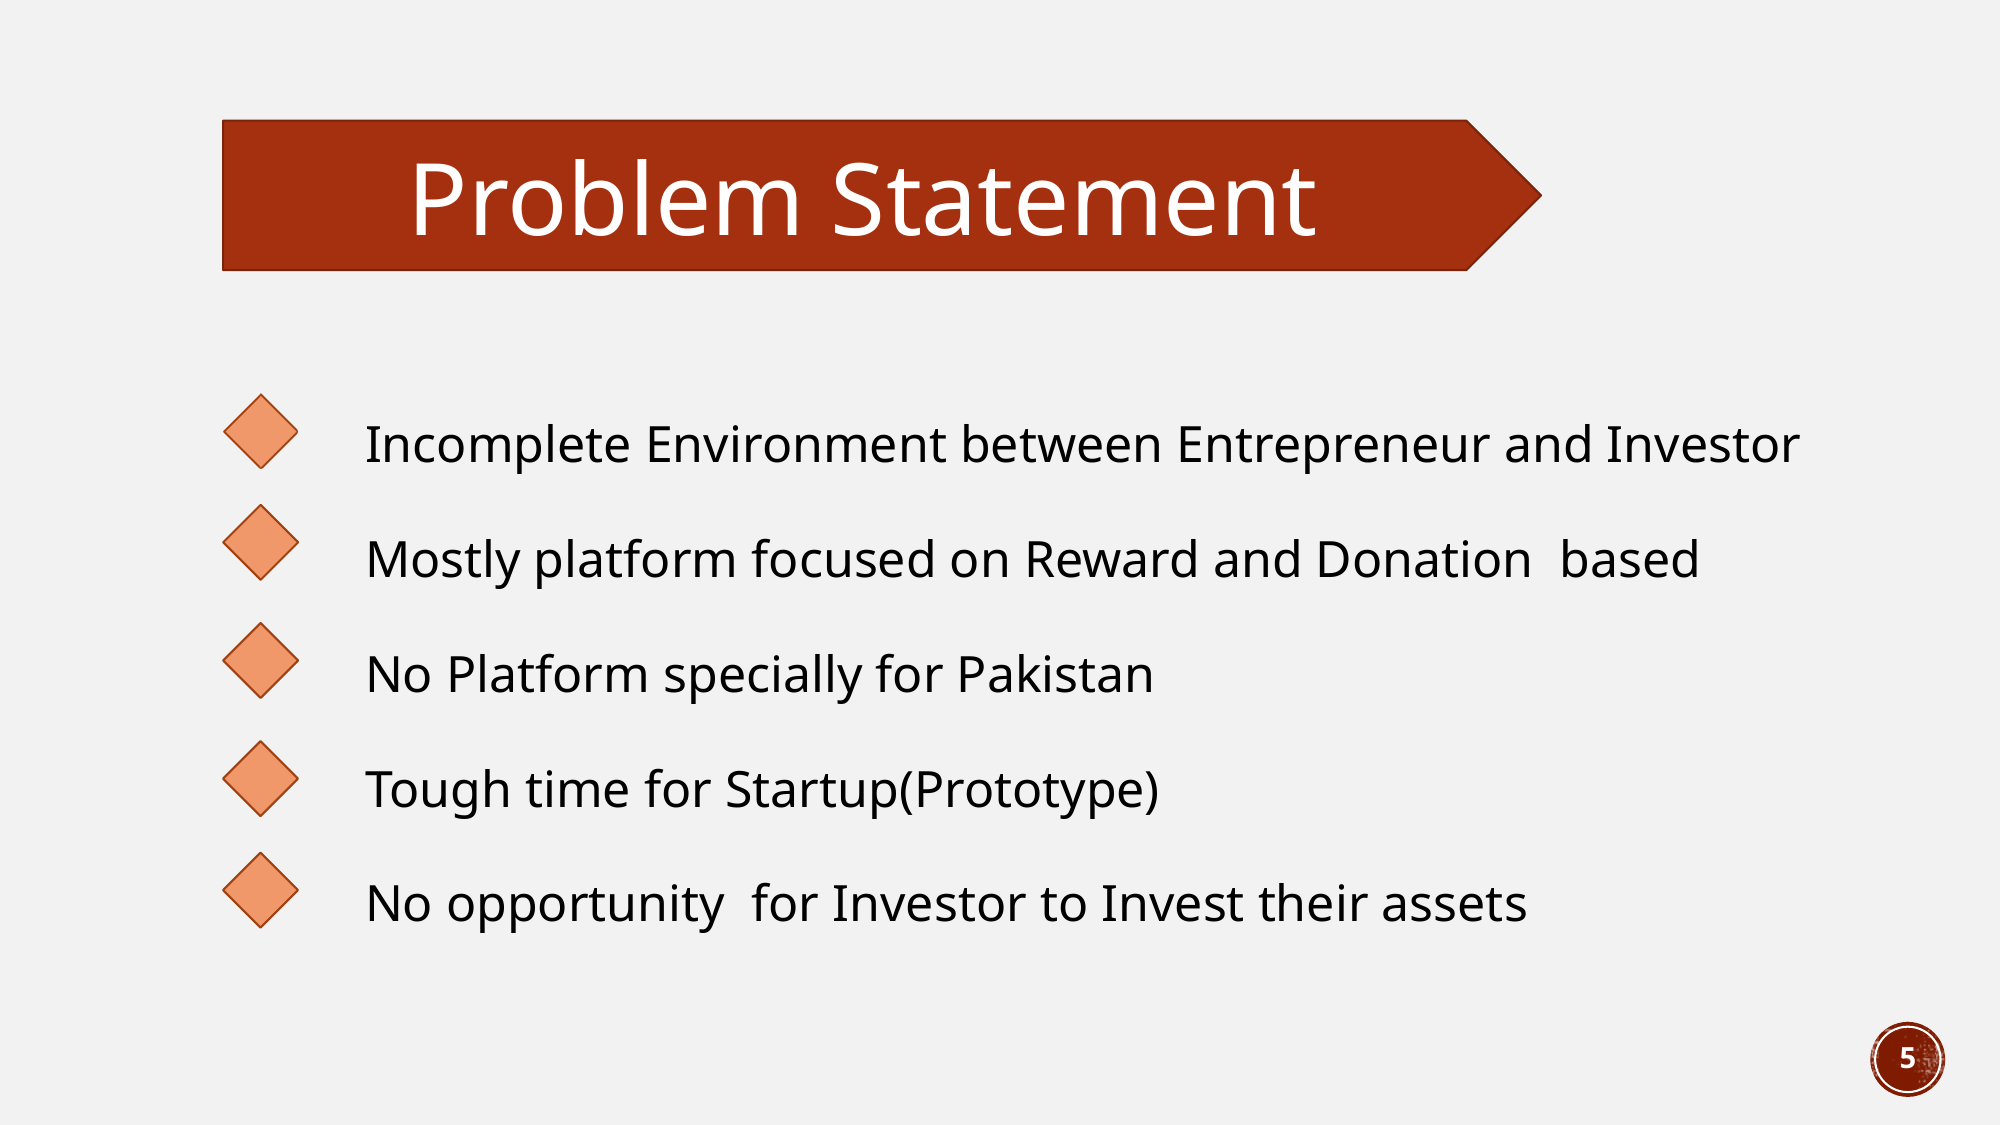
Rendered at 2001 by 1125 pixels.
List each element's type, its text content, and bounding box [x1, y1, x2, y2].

text_box [222, 622, 299, 699]
list Incomplete Environment between Entrepreneur and Investor Mostly platform focused on Reward and Donation based No Platform specially for Pakistan Tough time for Startup(Prototype) No opportunity for Investor to Invest their assets [350, 374, 2000, 1015]
text_box Problem Statement [222, 119, 1542, 272]
text_box [222, 504, 299, 581]
text_box [222, 851, 299, 929]
slide_number 5 [1855, 1028, 1961, 1089]
text_box [222, 740, 299, 817]
picture [223, 393, 298, 469]
